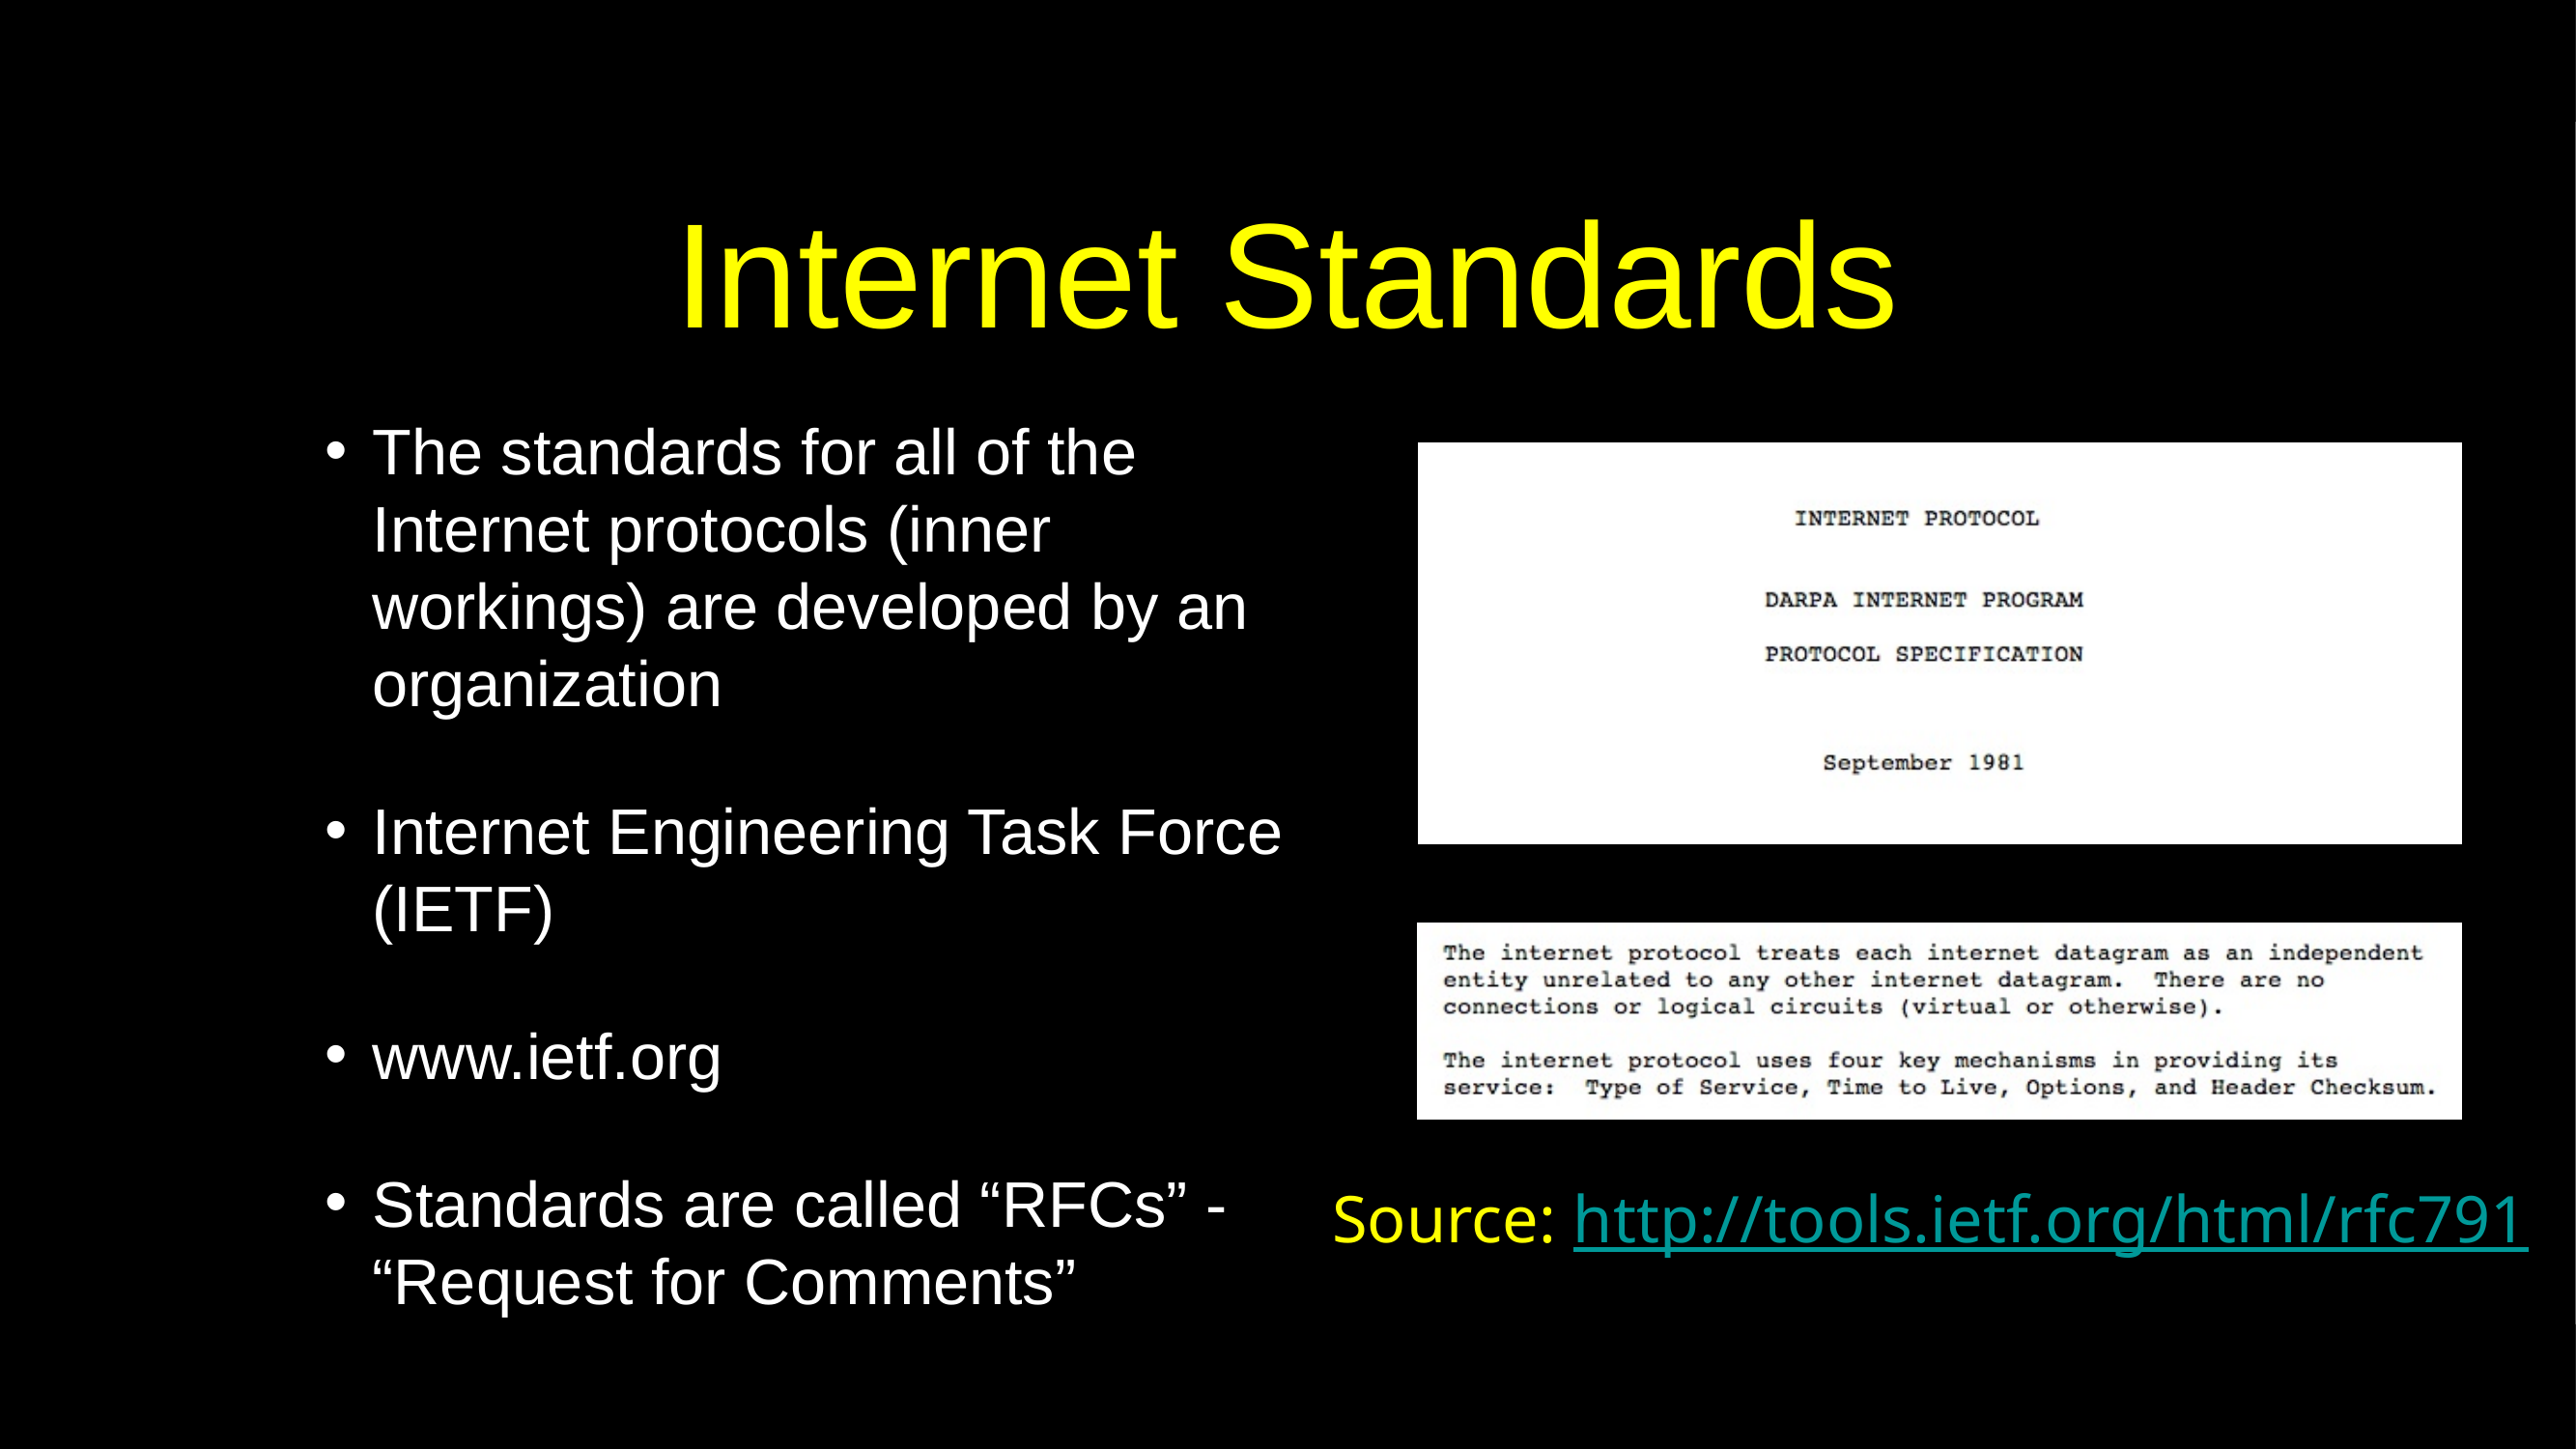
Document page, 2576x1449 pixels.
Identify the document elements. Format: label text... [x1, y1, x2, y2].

text_box Source: http://tools.ietf.org/html/rfc791 [1332, 1178, 2546, 1266]
picture [1417, 923, 2462, 1120]
list The standards for all of the Internet protocols (inner workings) are developed by an organization Internet Engineering Task Force (IETF) www.ietf.org Standards are called “RFCs” - “Request for Comments” [239, 411, 1352, 1261]
picture [1418, 442, 2462, 844]
title Internet Standards [183, 133, 2391, 403]
